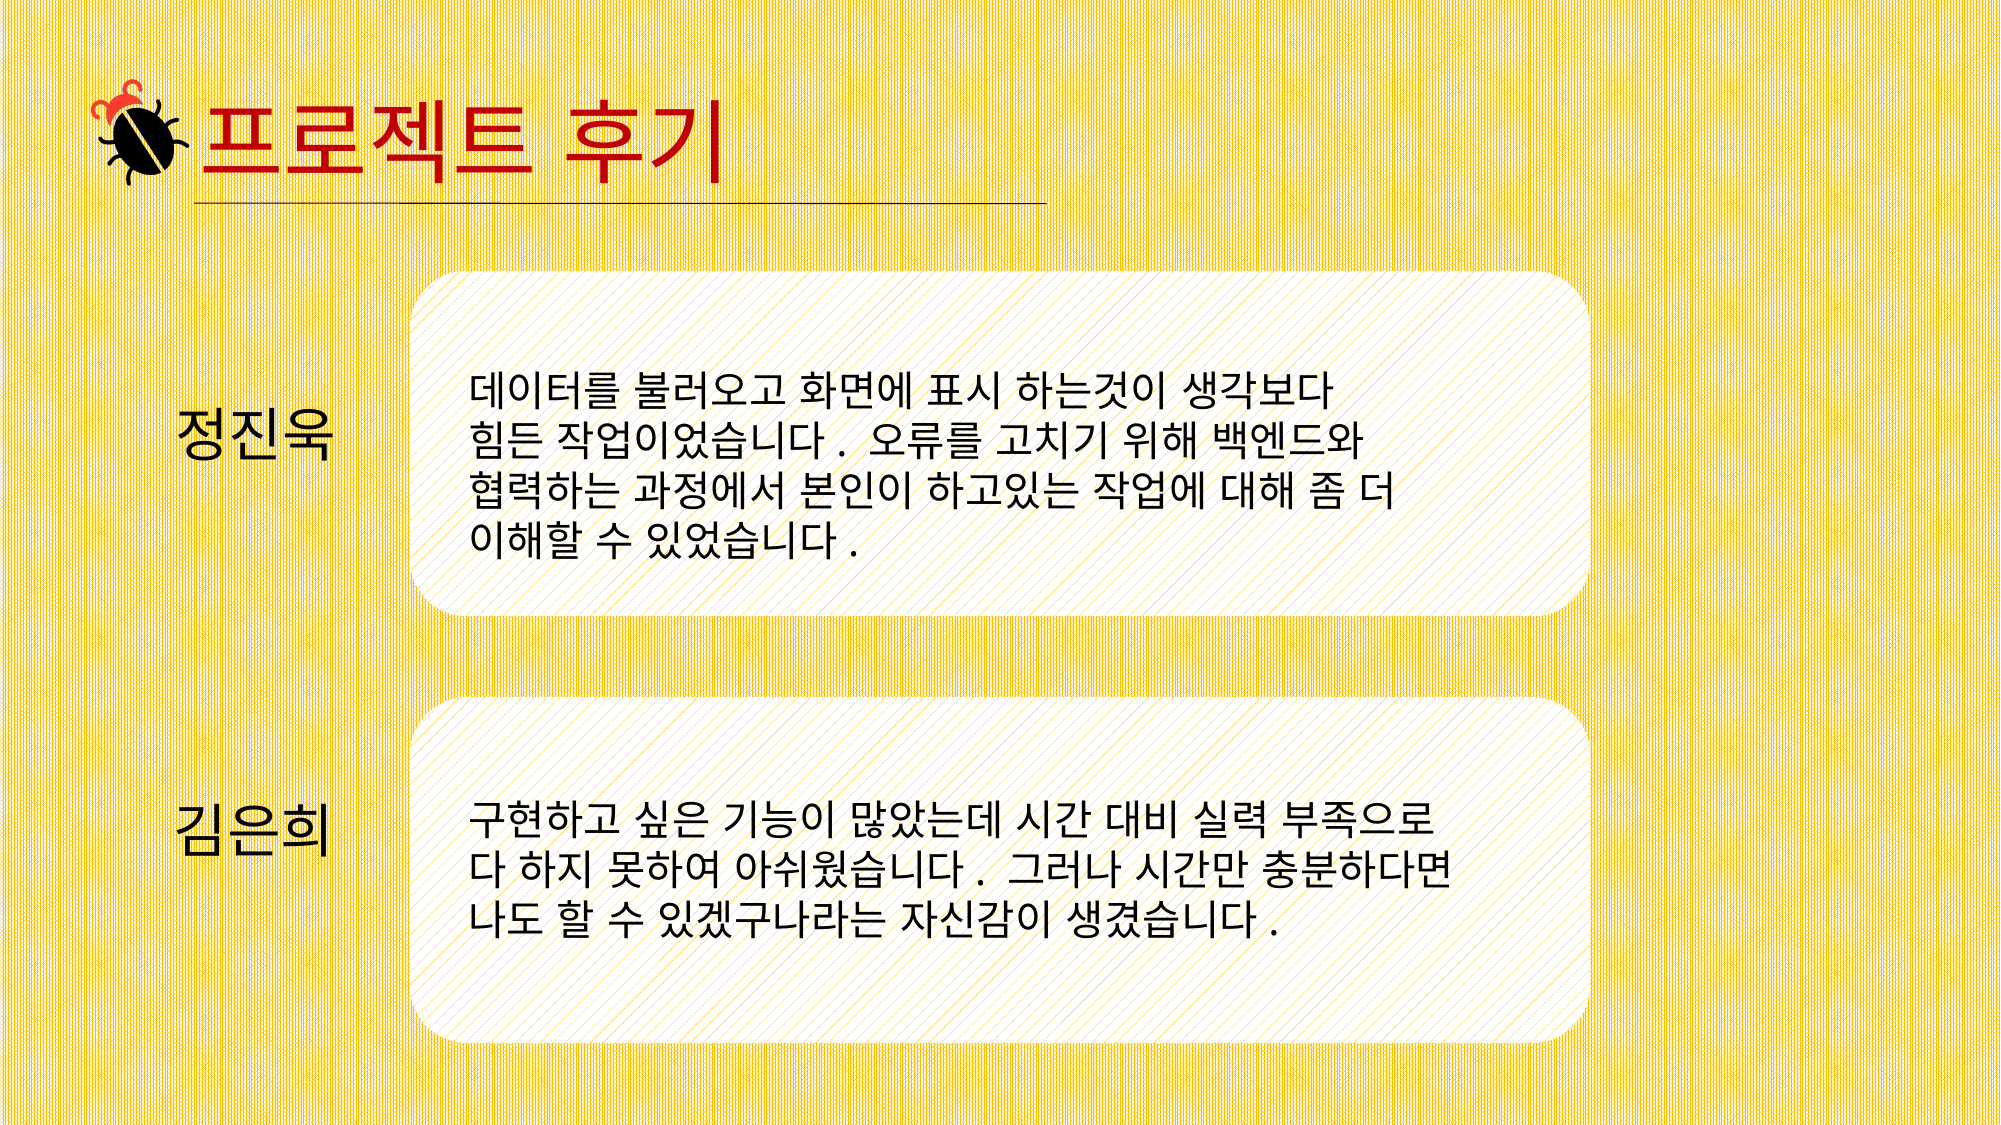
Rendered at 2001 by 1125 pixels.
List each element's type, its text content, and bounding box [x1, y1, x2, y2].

text_box 정진욱 [160, 390, 434, 476]
text_box [408, 269, 1592, 618]
text_box 김은희 [158, 786, 408, 872]
text_box 데이터를 불러오고 화면에 표시 하는것이 생각보다 힘든 작업이었습니다. 오류를 고치기 위해 백엔드와 협력하는 과정에서 본인이 하고있는 작업에 대해 좀 더 이해할 수 있었습니다. [453, 357, 1526, 573]
picture [66, 61, 208, 202]
text_box [408, 696, 1592, 1044]
text_box 구현하고 싶은 기능이 많았는데 시간 대비 실력 부족으로 다 하지 못하여 아쉬웠습니다. 그러나 시간만 충분하다면 나도 할 수 있겠구나라는 자신감이 생겼습니다. [453, 786, 1591, 952]
title 프로젝트 후기 [184, 18, 1910, 204]
